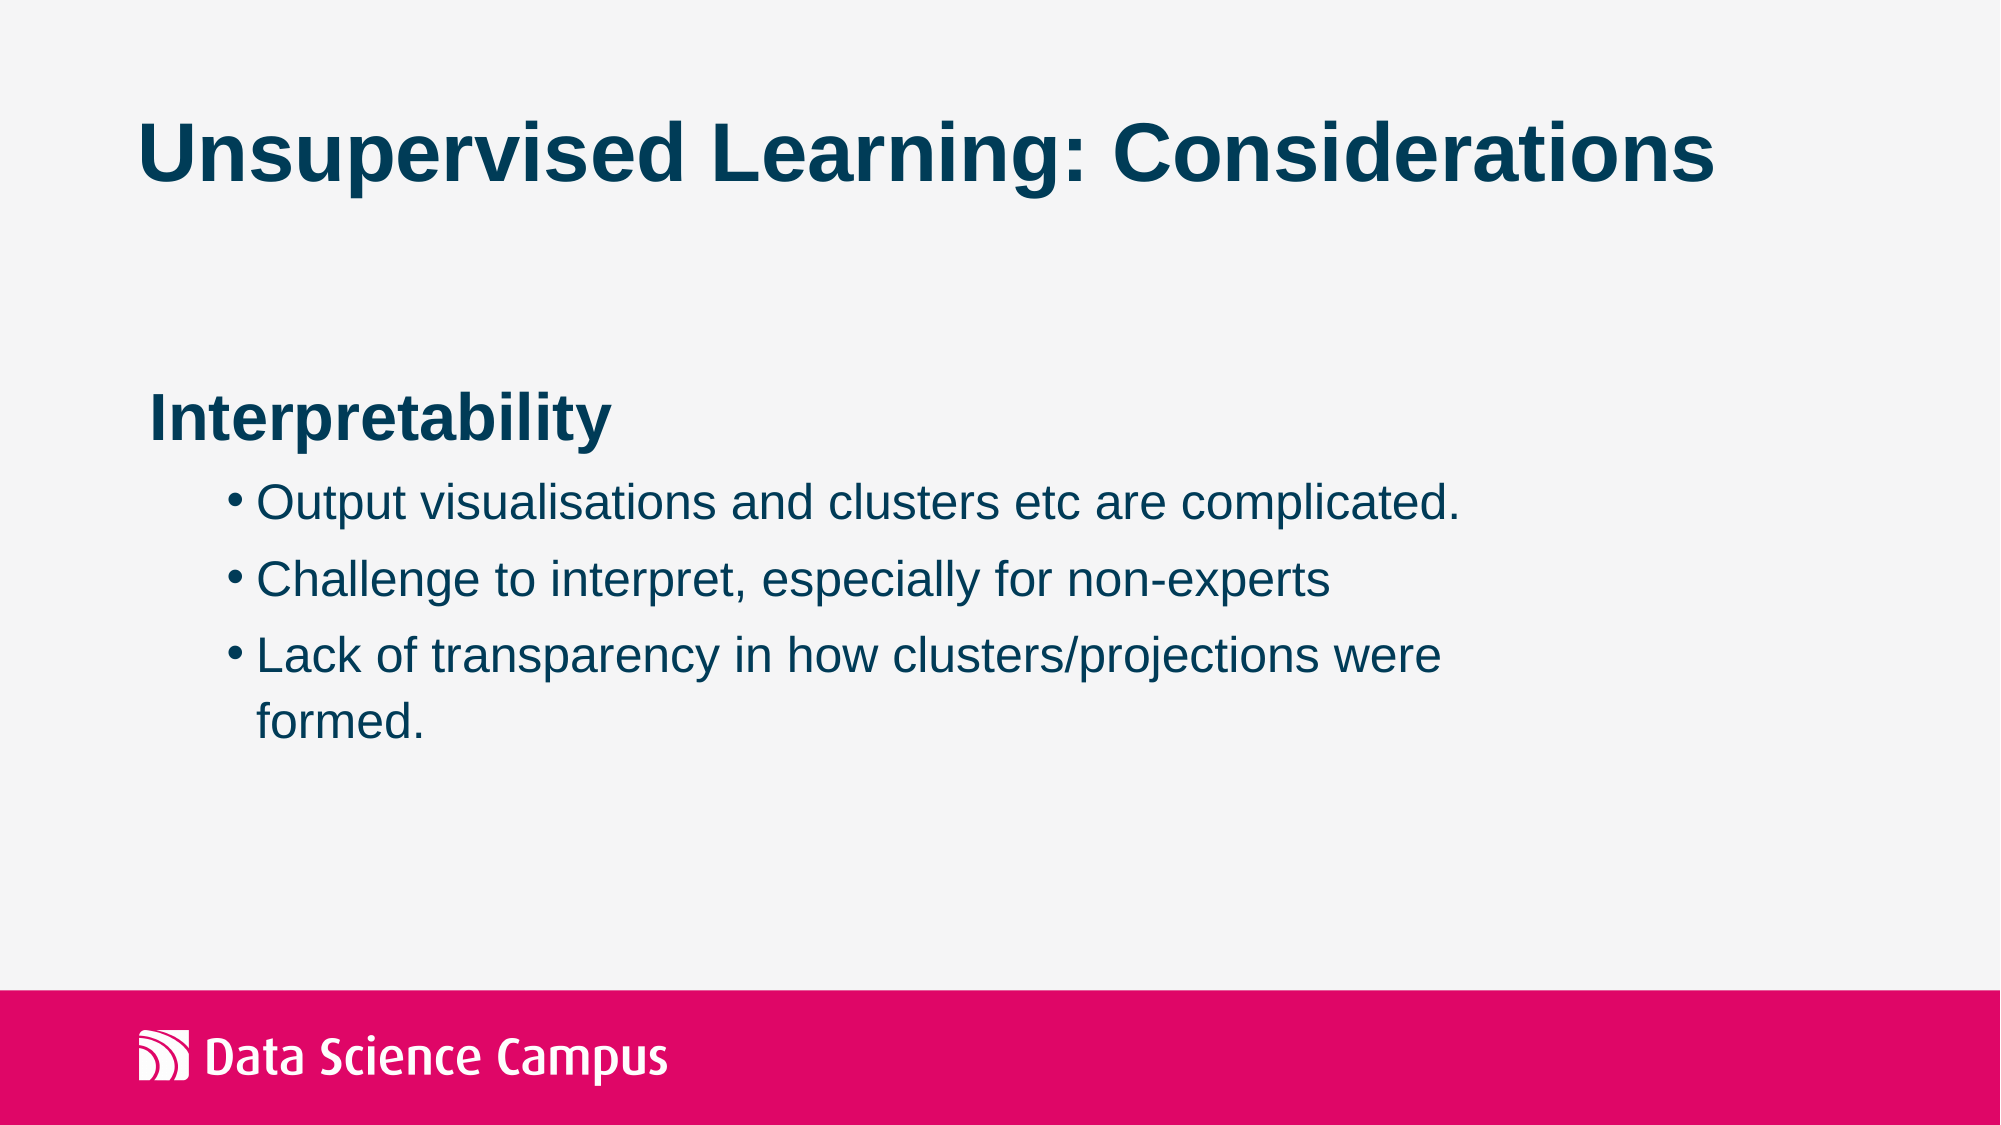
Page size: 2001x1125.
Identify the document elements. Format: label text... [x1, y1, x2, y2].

title Unsupervised Learning: Considerations [137, 105, 1770, 202]
picture [139, 1030, 667, 1086]
list Interpretability Output visualisations and clusters etc are complicated. Challenge to interpret, especially for non-experts Lack of transparency in how clusters/projections were formed. [149, 365, 1567, 760]
